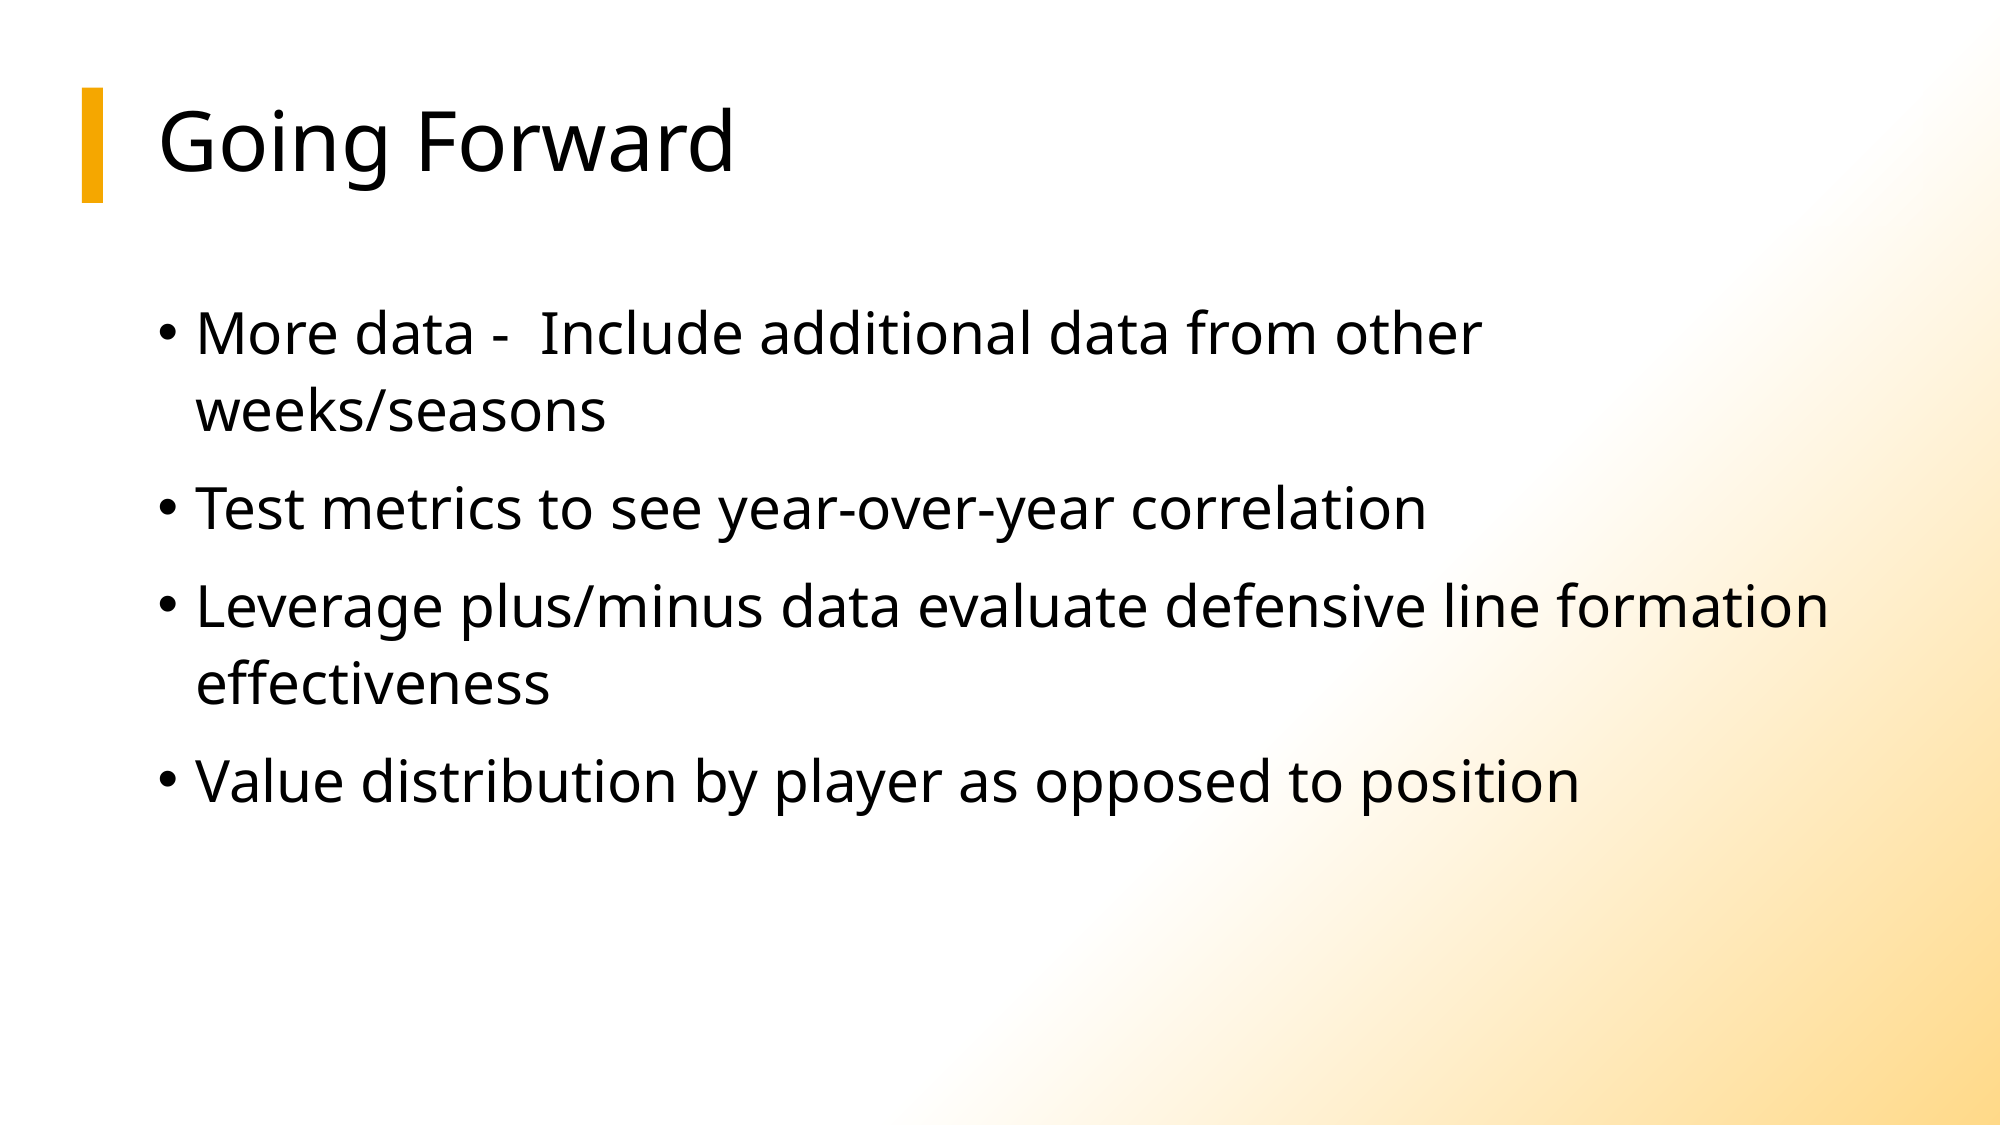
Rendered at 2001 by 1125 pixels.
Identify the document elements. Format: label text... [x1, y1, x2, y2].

list More data - Include additional data from other weeks/seasons Test metrics to see year-over-year correlation Leverage plus/minus data evaluate defensive line formation effectiveness Value distribution by player as opposed to position [142, 281, 1885, 1013]
title Going Forward [142, 67, 1885, 222]
